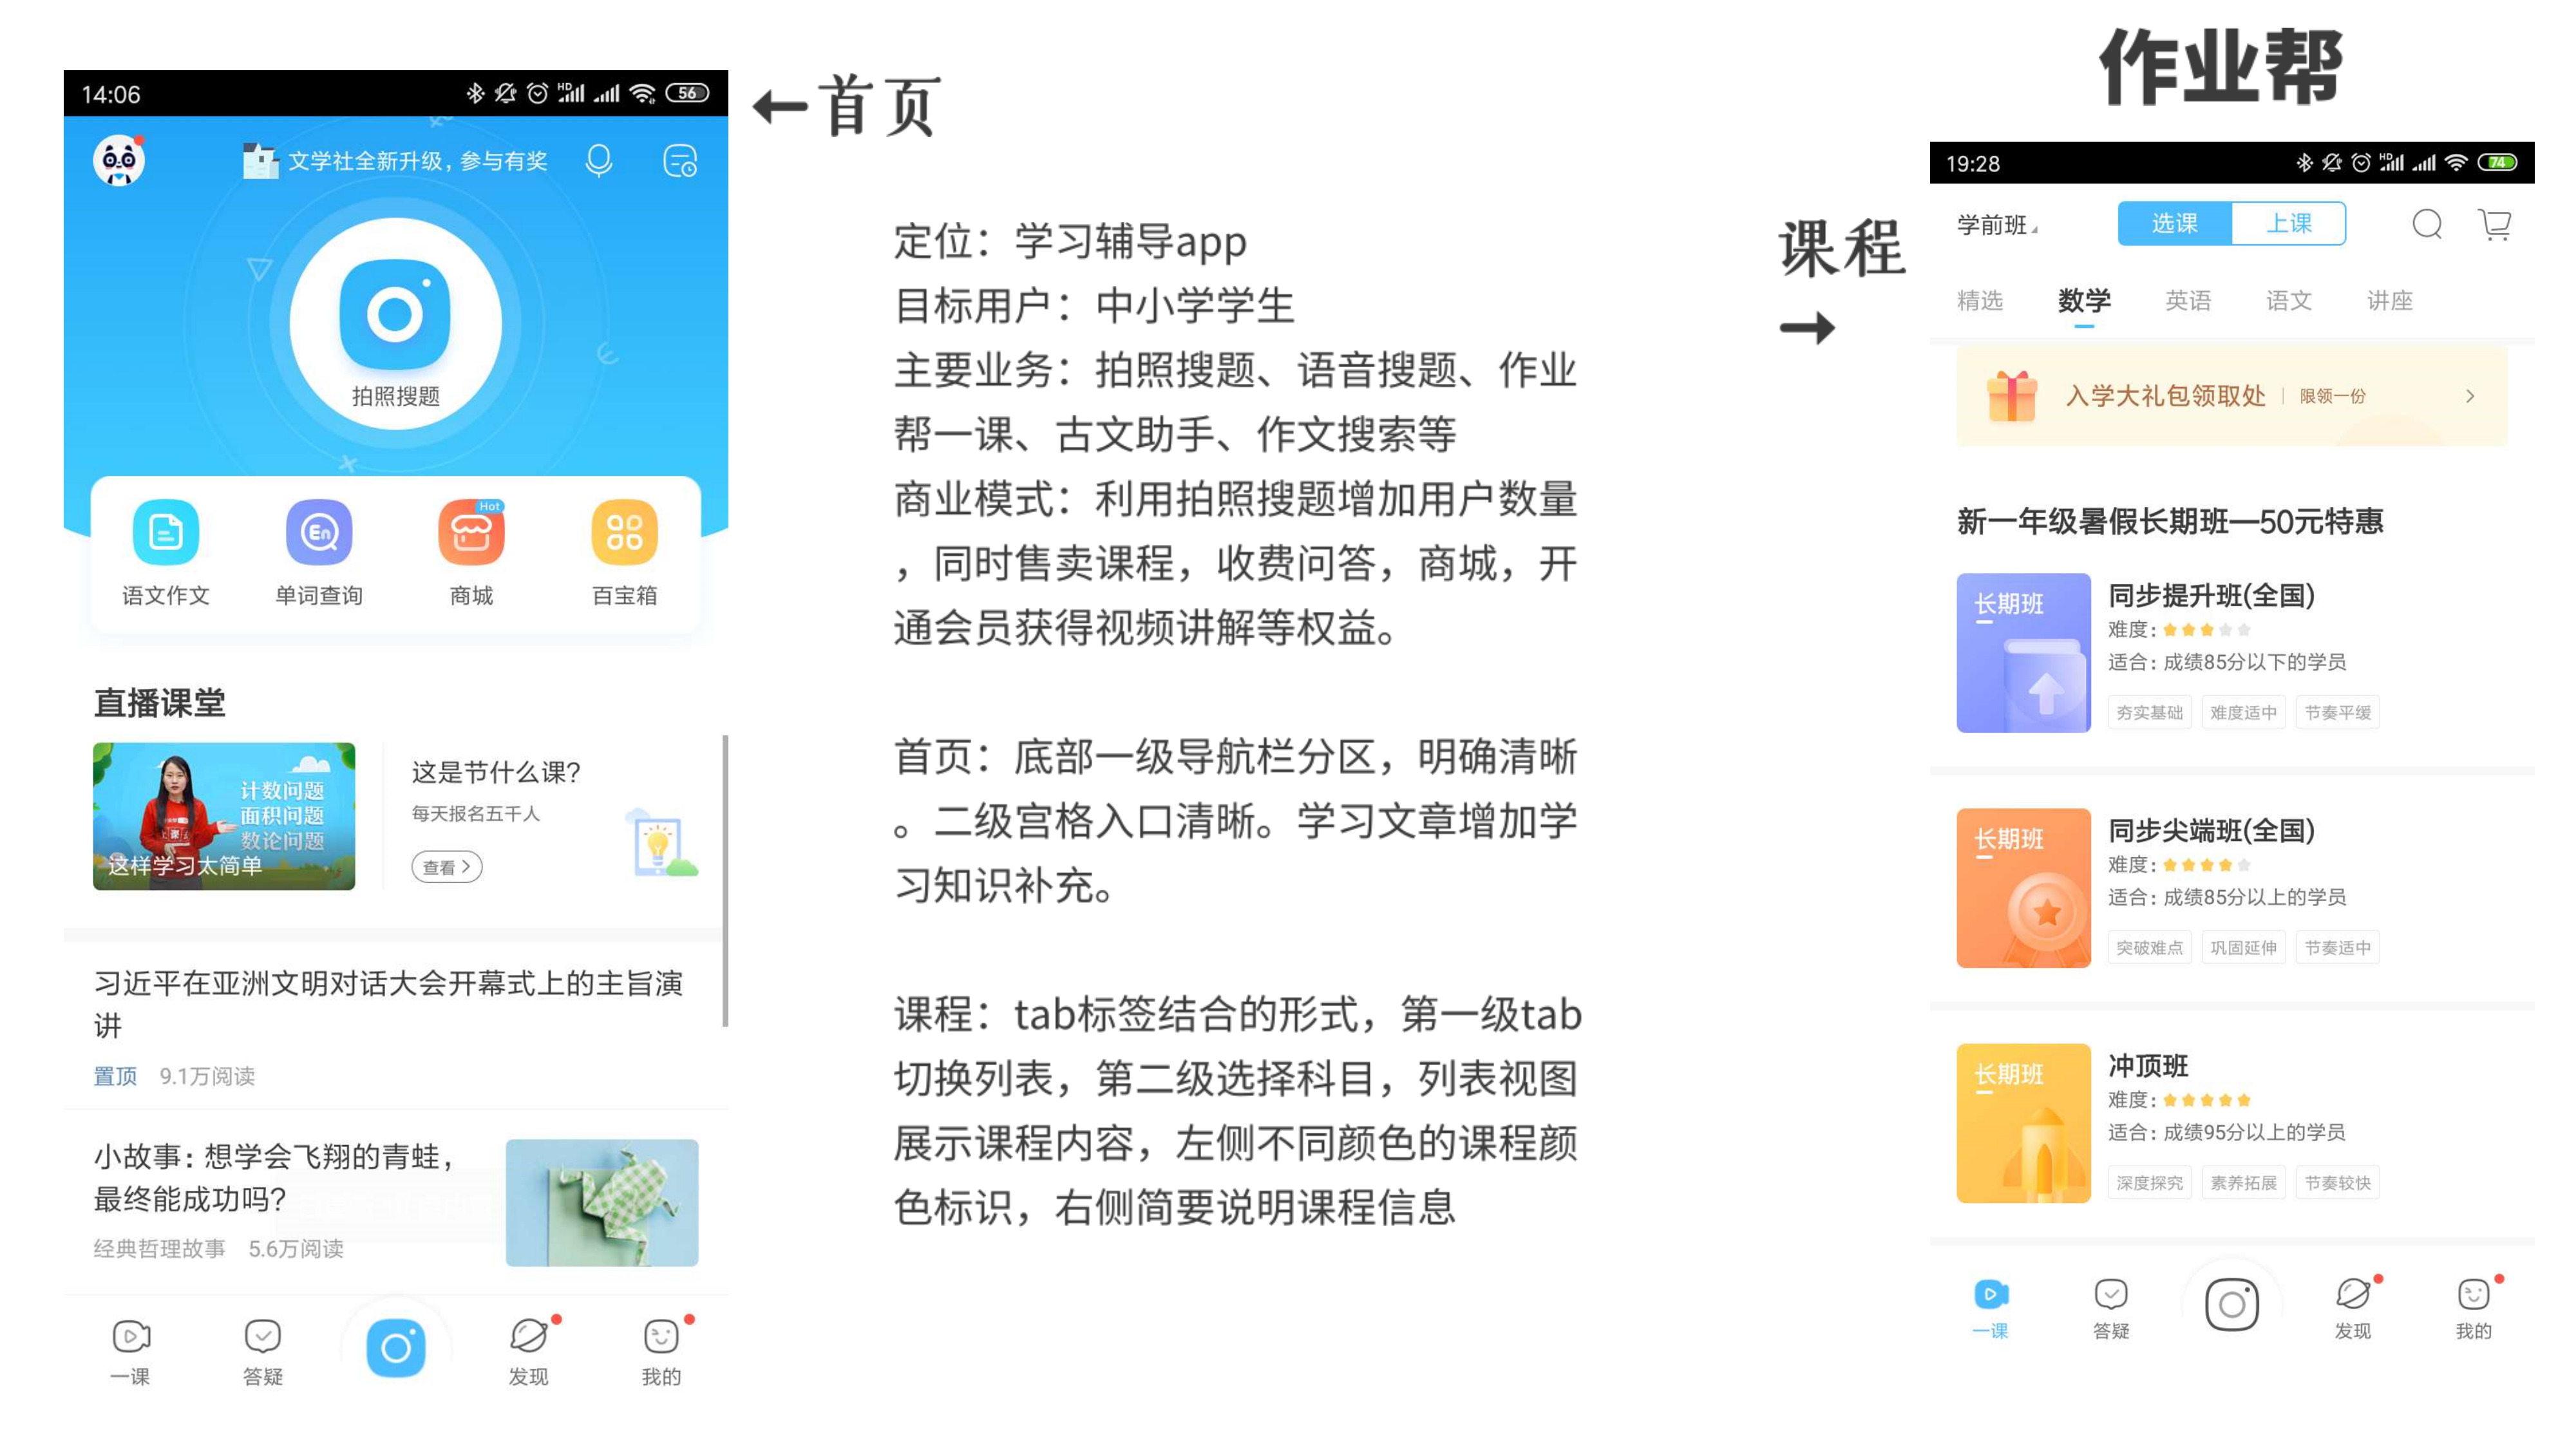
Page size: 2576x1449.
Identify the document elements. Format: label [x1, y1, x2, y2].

picture [2098, 28, 2472, 106]
picture [893, 222, 1615, 1227]
picture [1776, 142, 2535, 1351]
picture [64, 70, 728, 1399]
picture [747, 73, 1042, 137]
